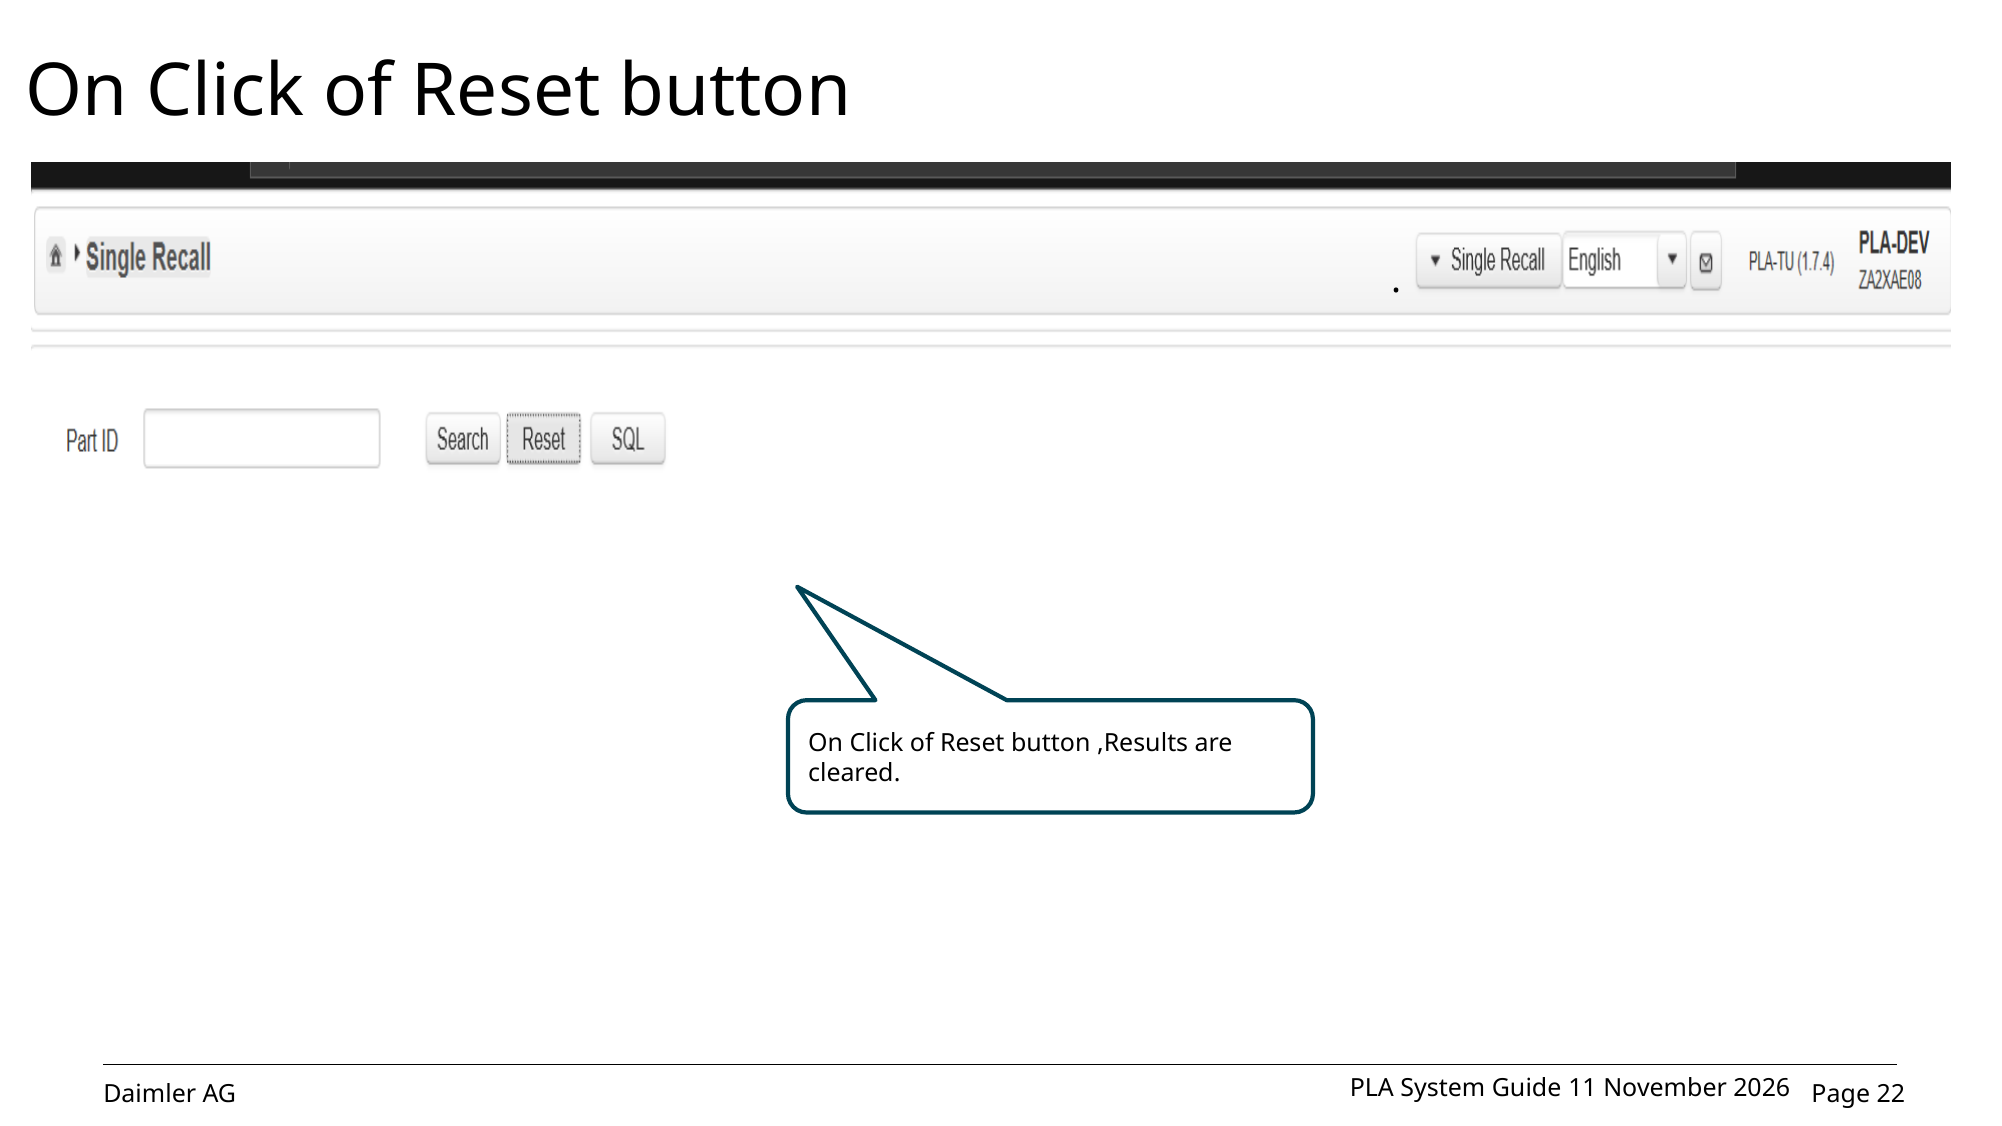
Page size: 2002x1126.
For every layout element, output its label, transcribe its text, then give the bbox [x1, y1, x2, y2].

picture [31, 162, 1951, 1029]
slide_number Page 22 [1811, 1077, 2001, 1113]
footer PLA System Guide 01 November 2020 [472, 1077, 1806, 1113]
title On Click of Reset button [6, 46, 1898, 118]
